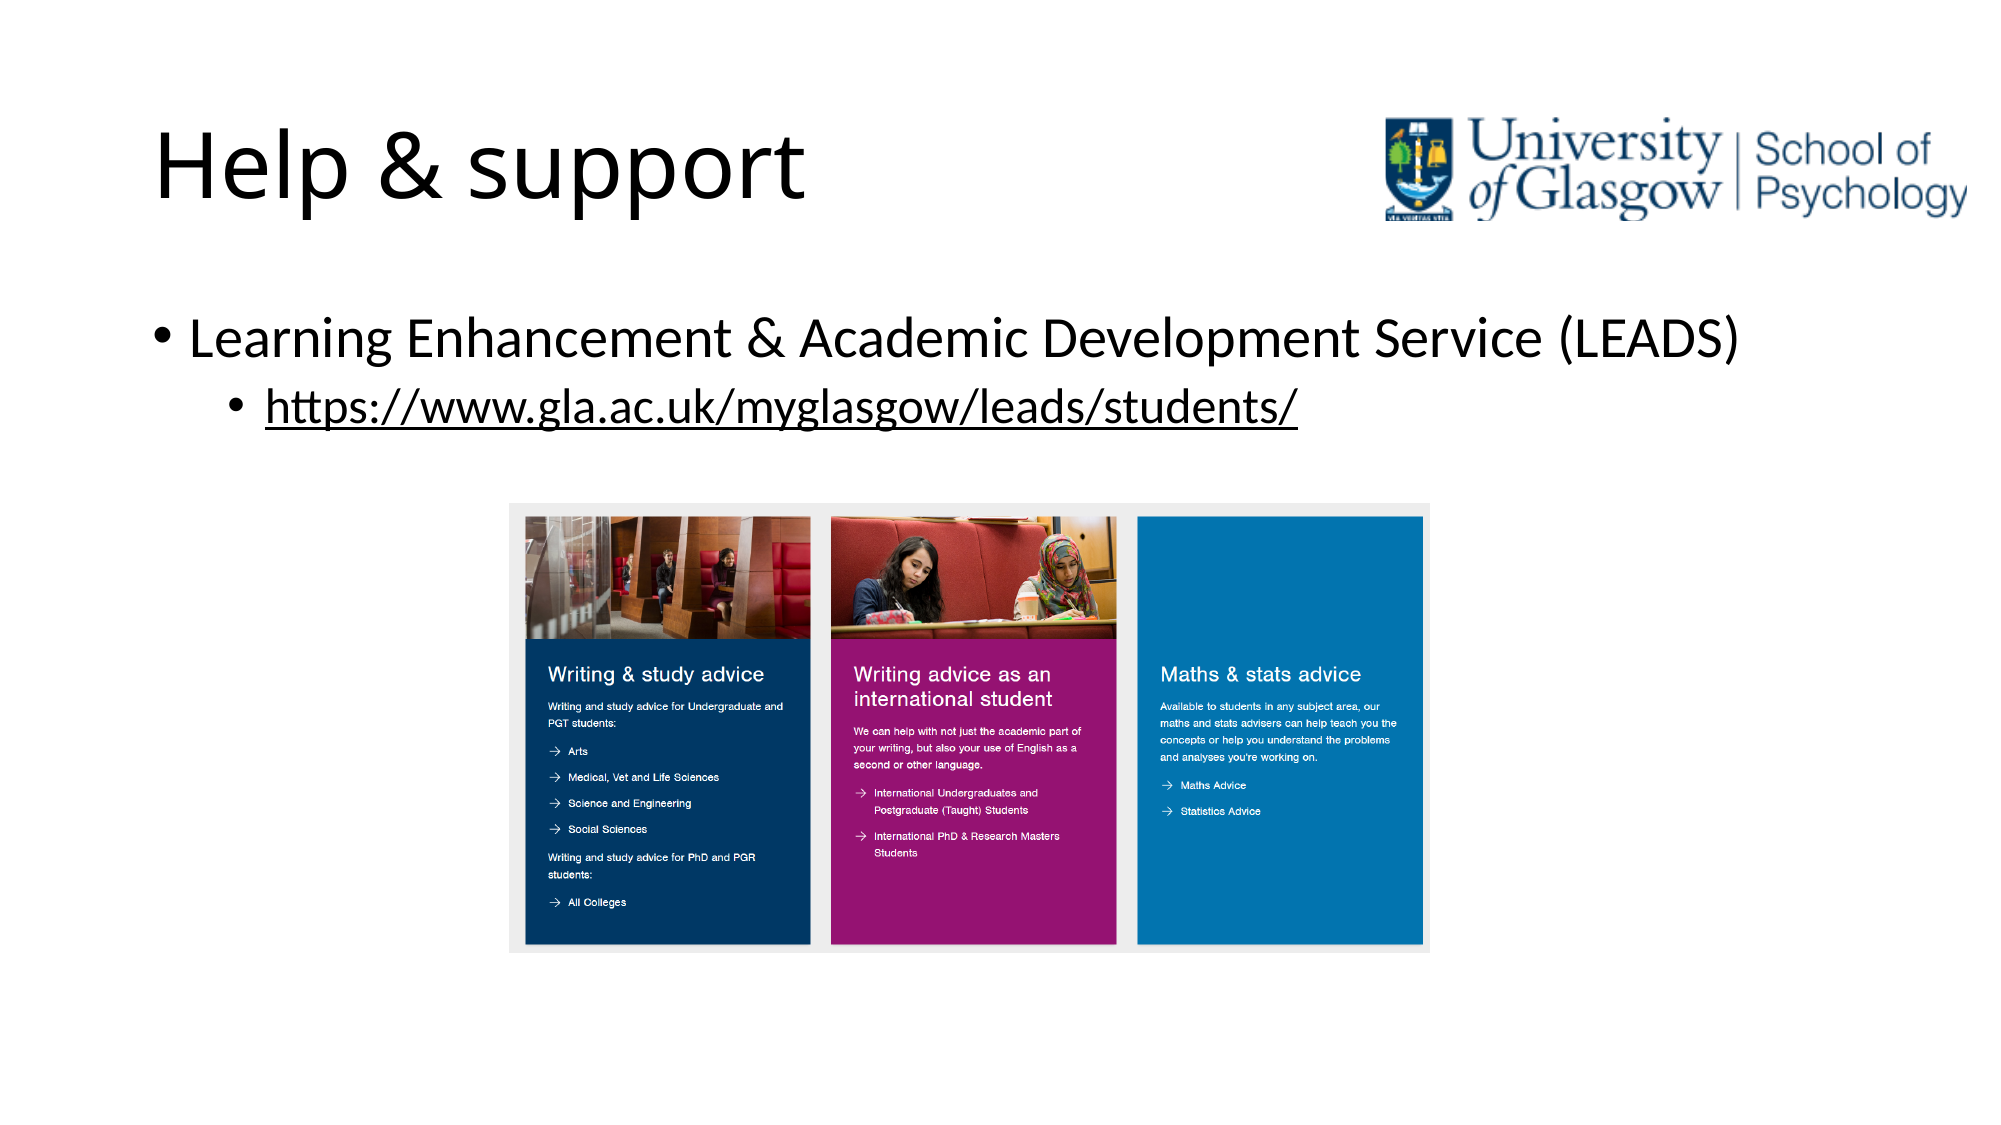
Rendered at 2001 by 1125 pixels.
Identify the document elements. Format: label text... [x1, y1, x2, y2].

title Help & support [137, 59, 1863, 278]
picture [1385, 116, 1967, 221]
picture [509, 503, 1430, 953]
list Learning Enhancement & Academic Development Service (LEADS) https://www.gla.ac.uk/myglasgow/leads/students/ [137, 299, 1863, 1014]
